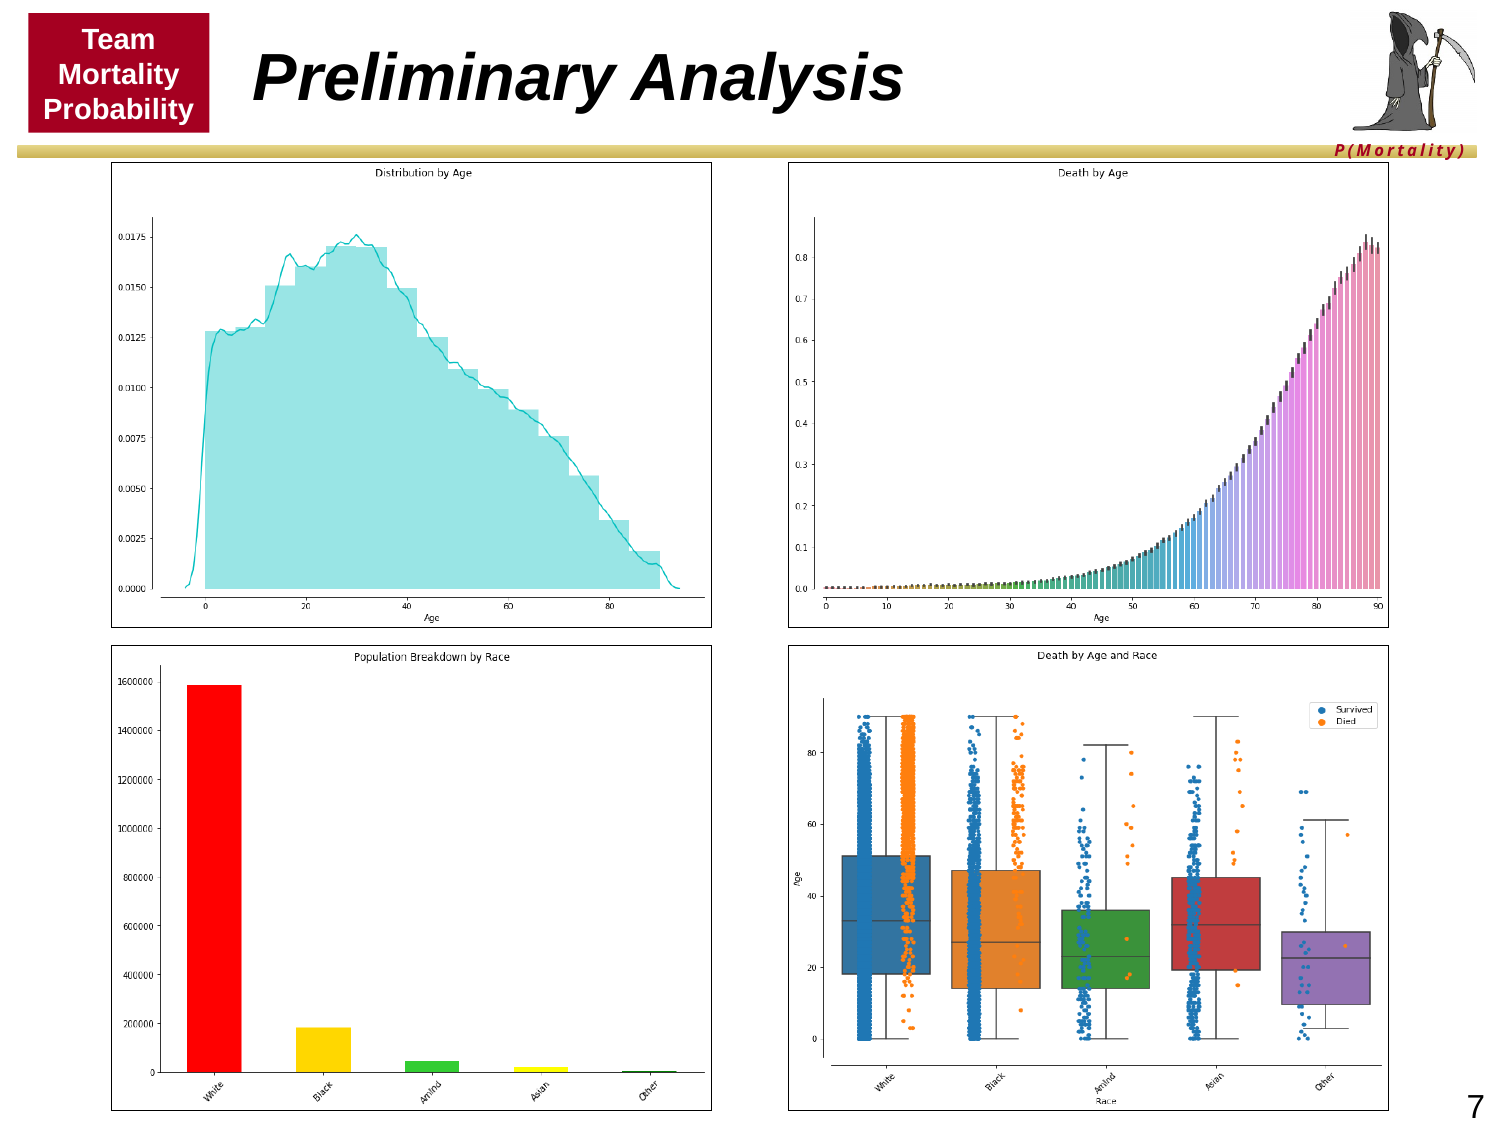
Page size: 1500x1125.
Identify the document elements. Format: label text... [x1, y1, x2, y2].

picture [1350, 9, 1477, 133]
title Preliminary Analysis [237, 17, 1294, 131]
picture [111, 645, 713, 1111]
picture [788, 162, 1389, 629]
slide_number 7 [1378, 1077, 1500, 1125]
picture [111, 162, 713, 629]
picture [788, 645, 1389, 1111]
